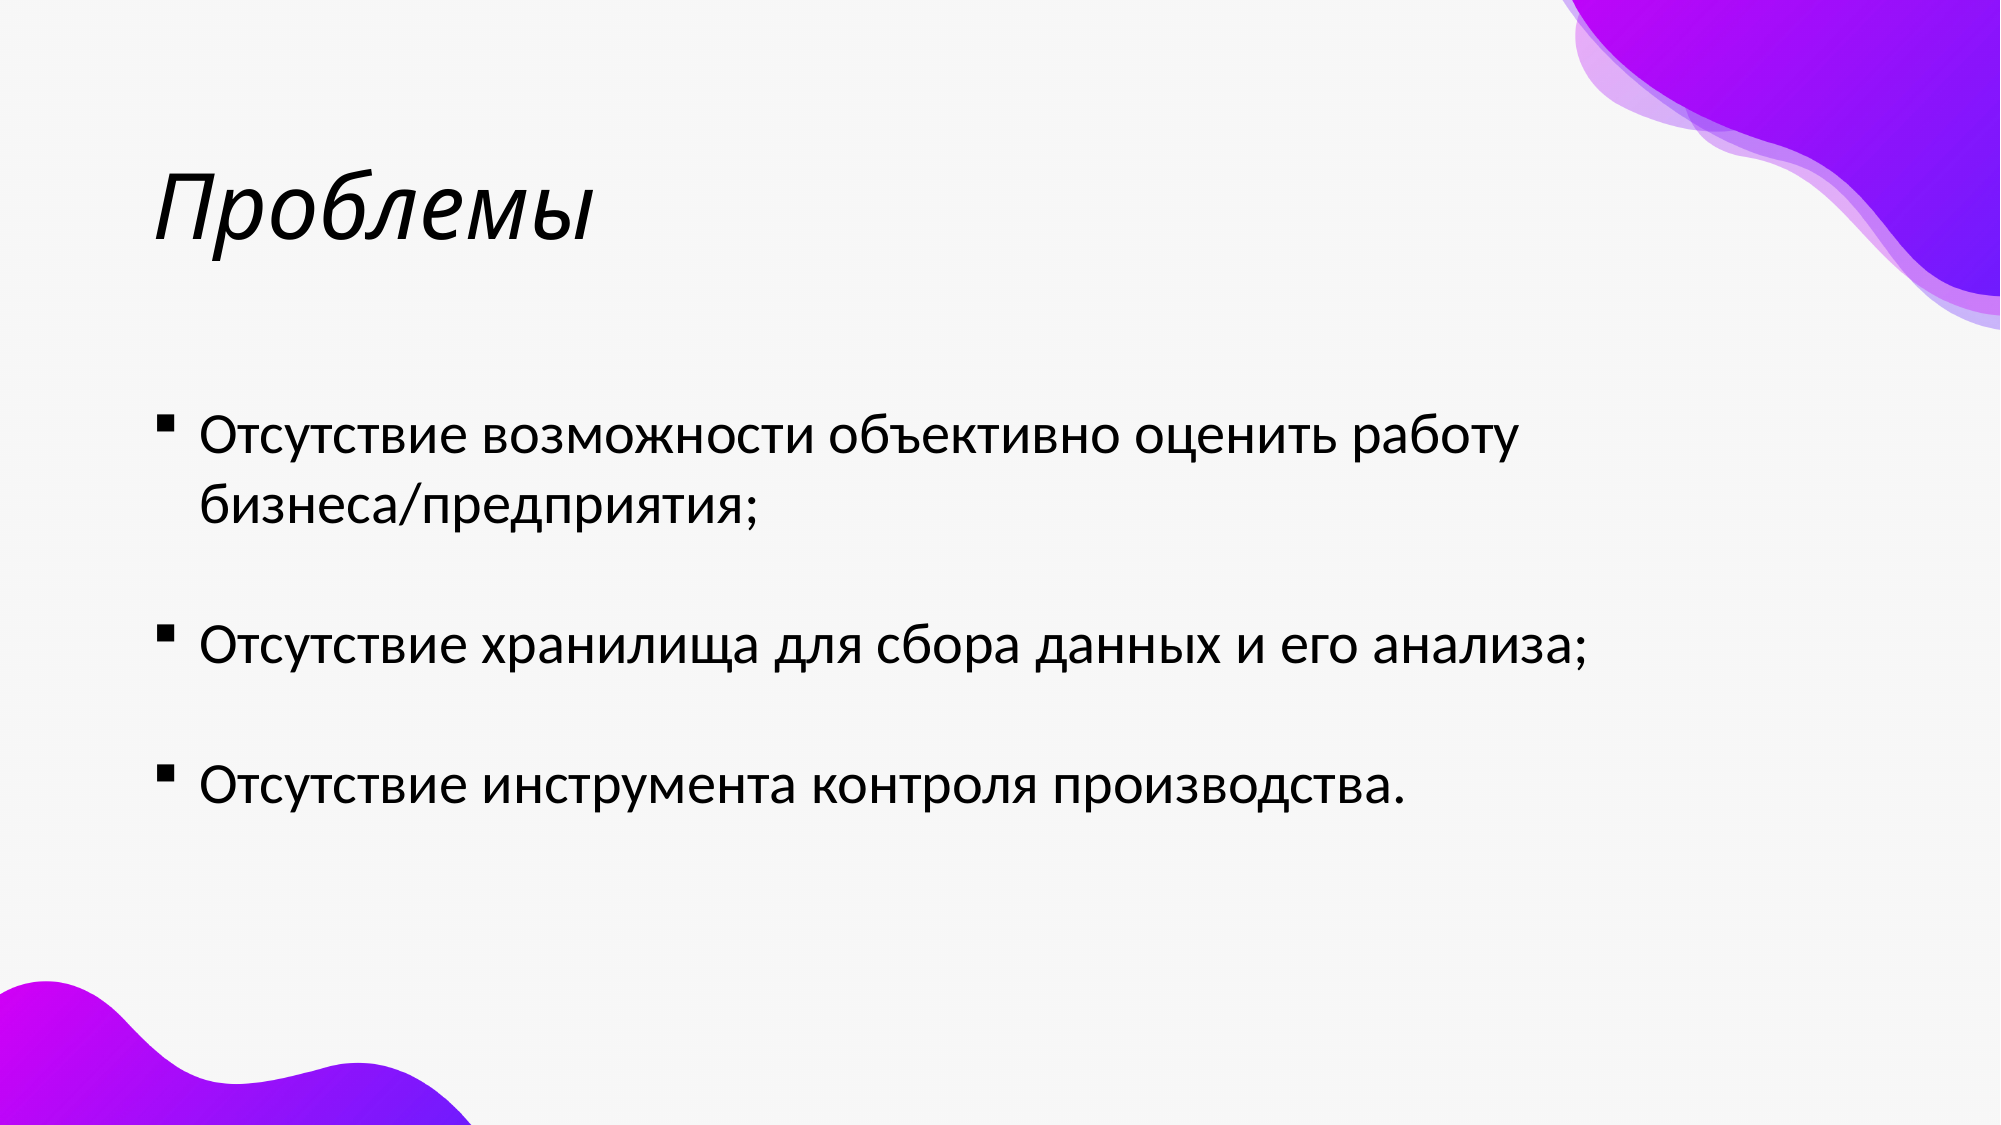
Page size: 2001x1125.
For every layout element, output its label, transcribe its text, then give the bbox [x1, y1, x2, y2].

title Проблемы [137, 101, 1863, 319]
picture [0, 0, 2000, 1125]
text_box Отсутствие возможности объективно оценить работу бизнеса/предприятия; Отсутствие хранилища для сбора данных и его анализа; Отсутствие инструмента контроля производства. [137, 387, 1820, 823]
